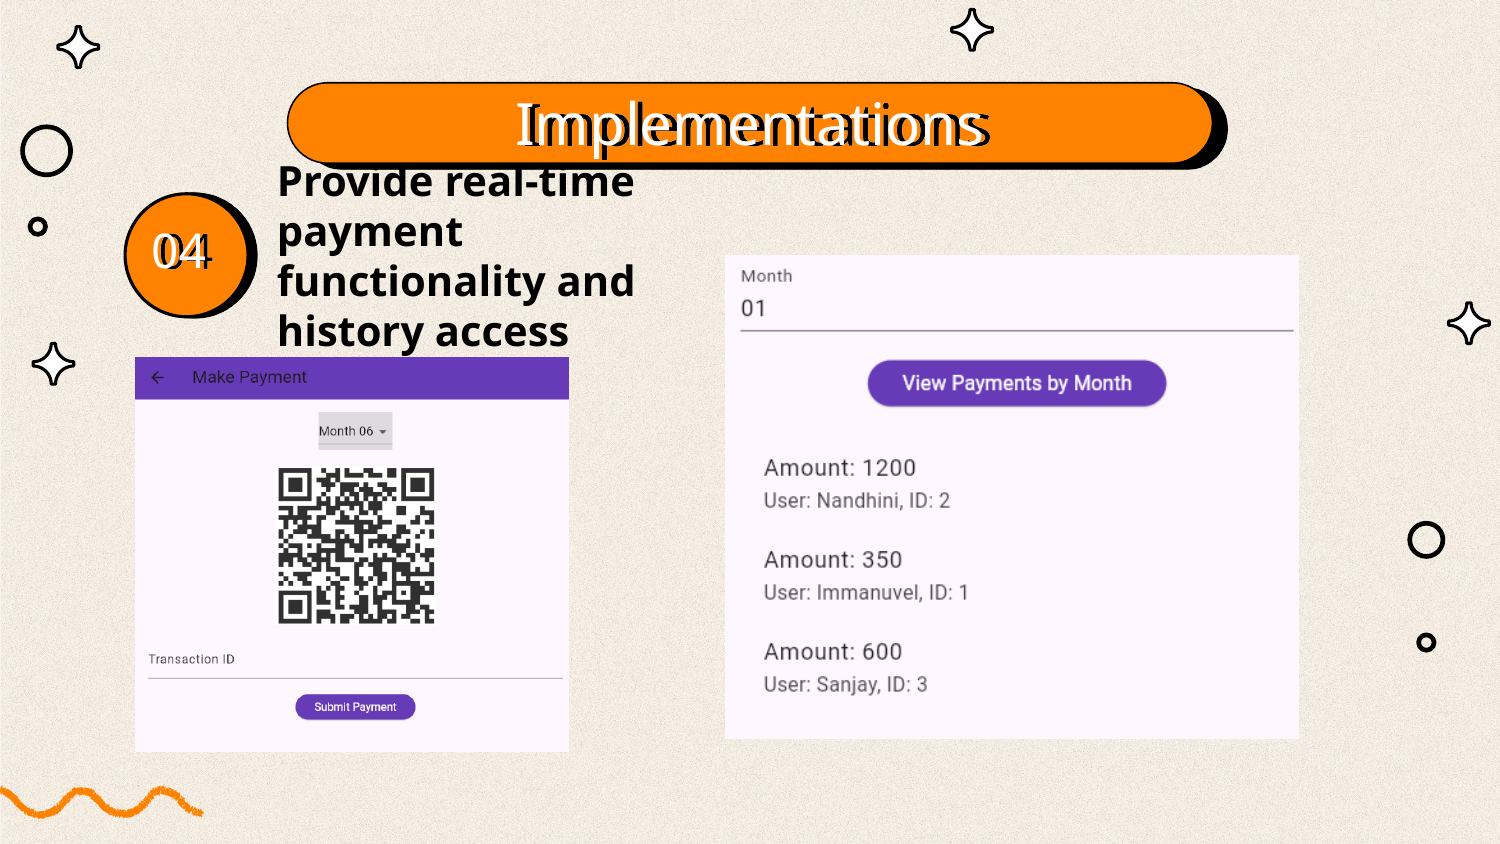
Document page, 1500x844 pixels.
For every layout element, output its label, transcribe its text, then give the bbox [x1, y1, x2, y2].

text_box [133, 193, 241, 225]
subtitle Provide real-time payment functionality and history access [261, 235, 712, 274]
picture [134, 357, 570, 752]
text_box [128, 274, 246, 317]
text_box 04 [116, 225, 240, 274]
title Implementations [116, 92, 1383, 153]
picture [725, 254, 1299, 740]
picture [0, 785, 204, 819]
